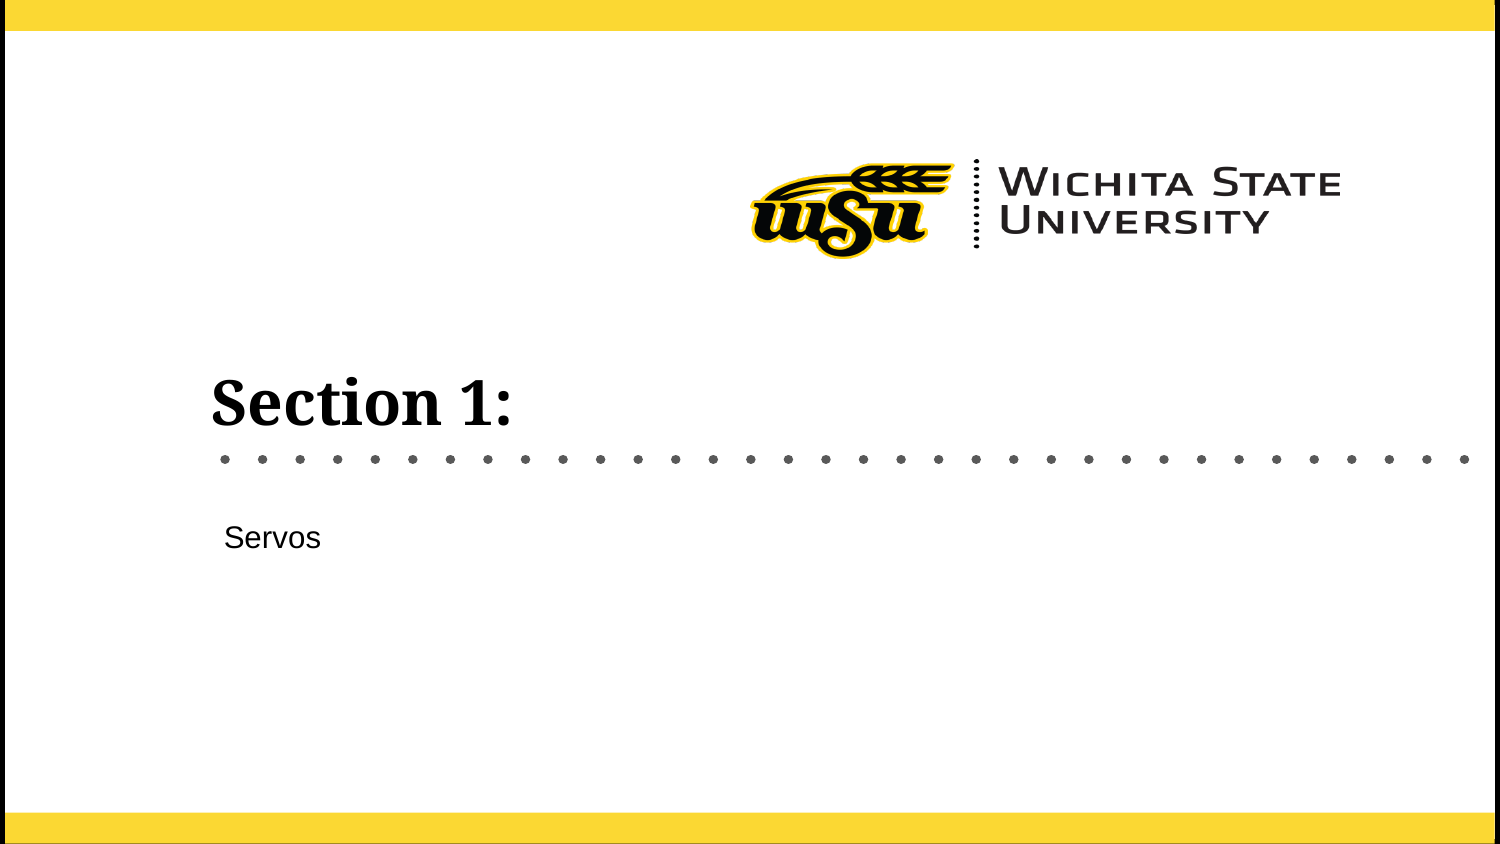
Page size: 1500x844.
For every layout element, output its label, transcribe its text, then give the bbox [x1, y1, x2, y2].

picture [750, 159, 1340, 259]
title Section 1: [200, 262, 1450, 444]
subtitle Servos [212, 515, 1415, 697]
